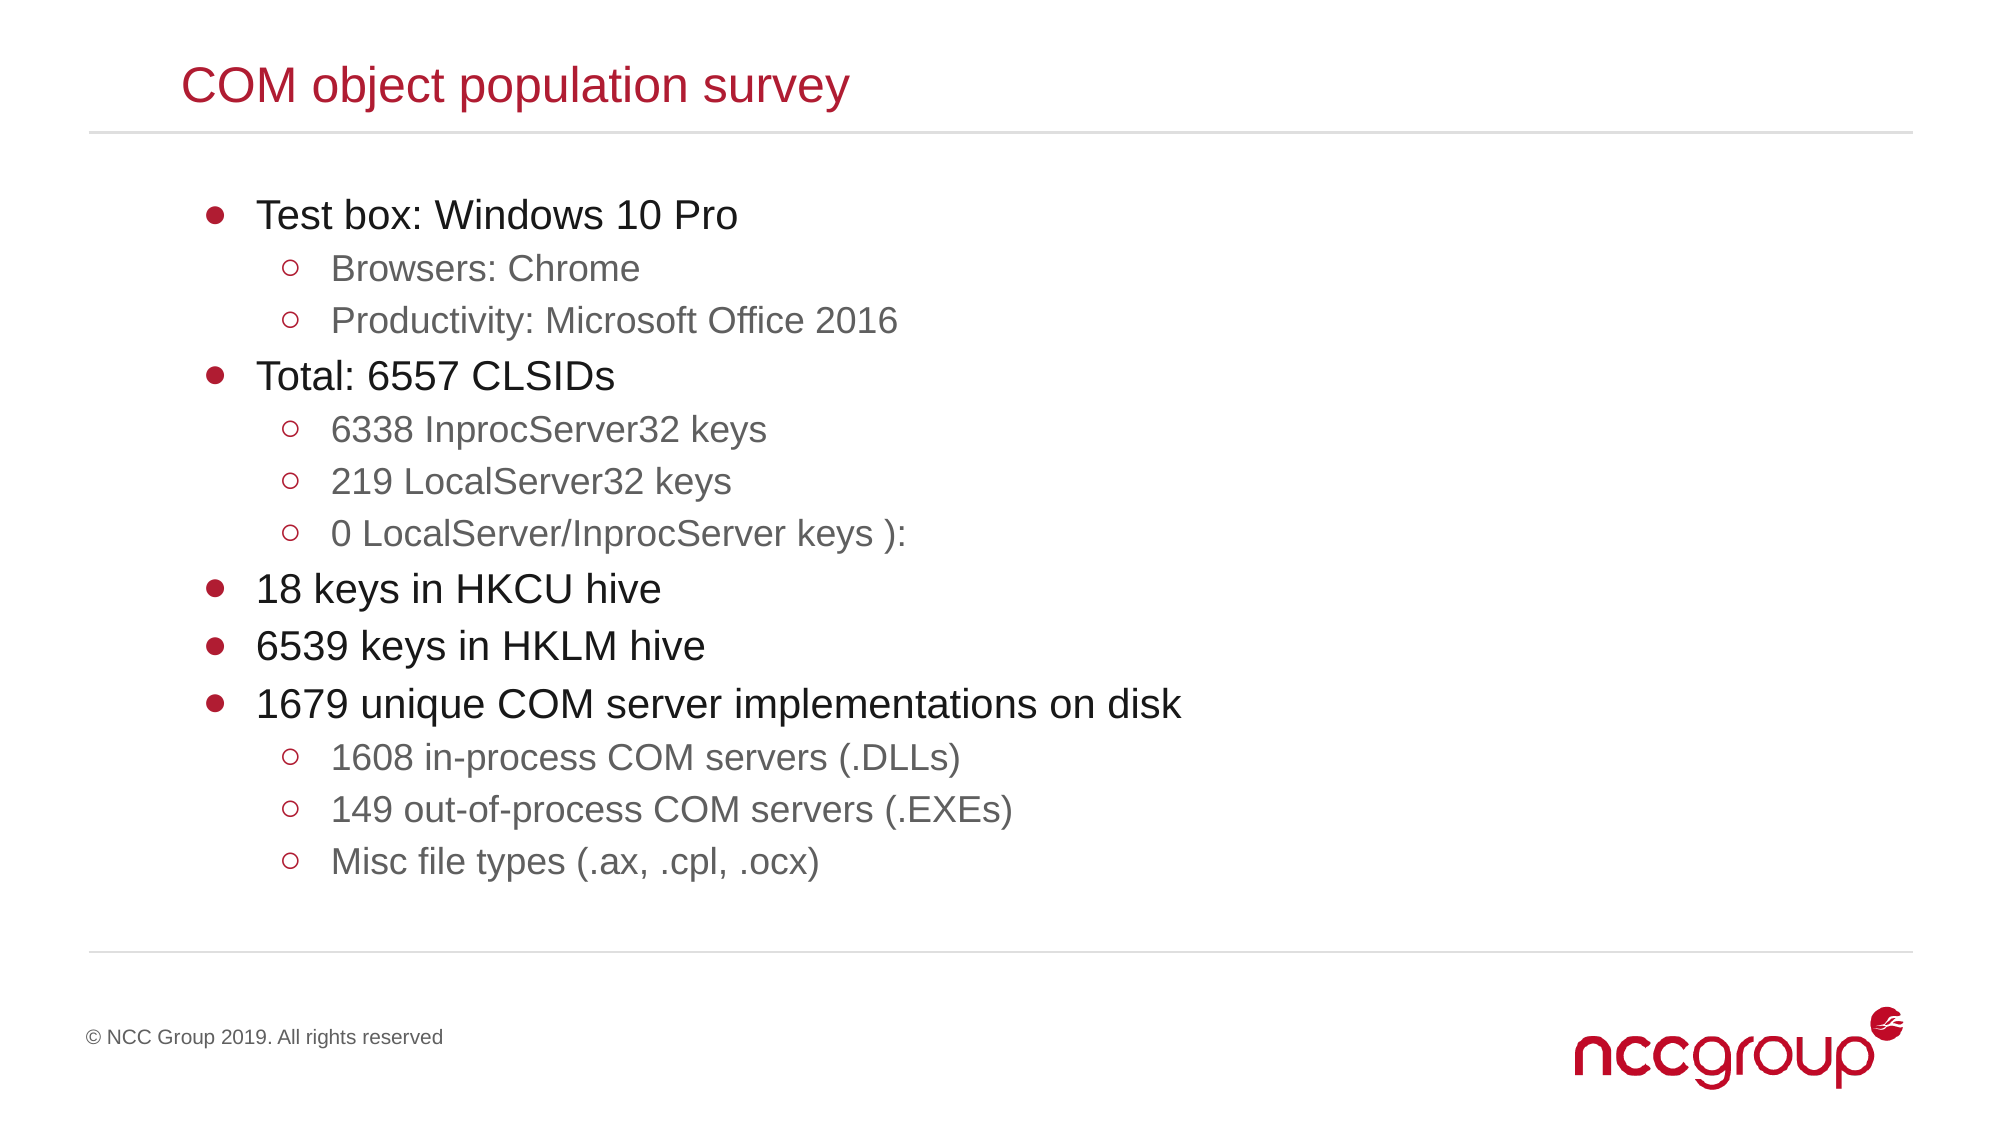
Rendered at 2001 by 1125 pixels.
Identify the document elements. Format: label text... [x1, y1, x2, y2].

picture [1553, 992, 1920, 1115]
list COM object population survey [165, 51, 1837, 119]
list Test box: Windows 10 Pro Browsers: Chrome Productivity: Microsoft Office 2016 Total: 6557 CLSIDs 6338 InprocServer32 keys 219 LocalServer32 keys 0 LocalServer/InprocServer keys ): 18 keys in HKCU hive 6539 keys in HKLM hive 1679 unique COM server implementations on disk 1608 in-process COM servers (.DLLs) 149 out-of-process COM servers (.EXEs) Misc file types (.ax, .cpl, .ocx) [165, 172, 1837, 869]
